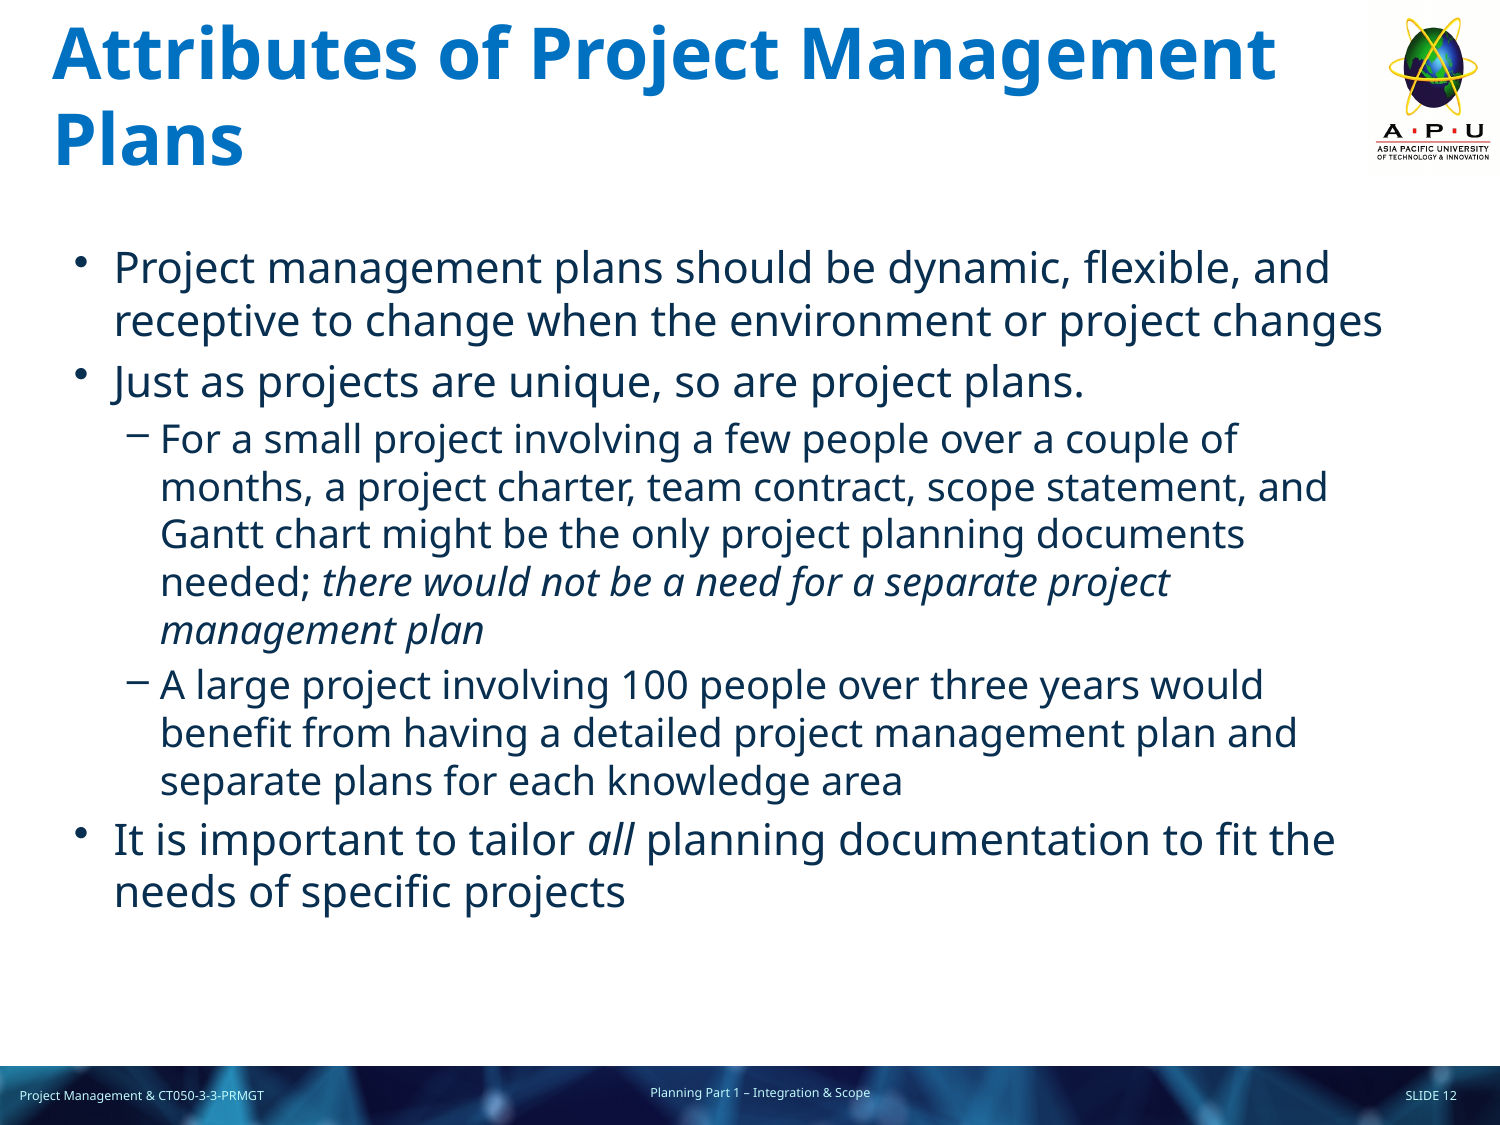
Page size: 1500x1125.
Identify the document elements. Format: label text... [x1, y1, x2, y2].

list Project management plans should be dynamic, flexible, and receptive to change when the environment or project changes Just as projects are unique, so are project plans. For a small project involving a few people over a couple of months, a project charter, team contract, scope statement, and Gantt chart might be the only project planning documents needed; there would not be a need for a separate project management plan A large project involving 100 people over three years would benefit from having a detailed project management plan and separate plans for each knowledge area It is important to tailor all planning documentation to fit the needs of specific projects [58, 233, 1409, 976]
title Attributes of Project Management Plans [37, 0, 1500, 188]
picture [0, 1066, 1500, 1125]
